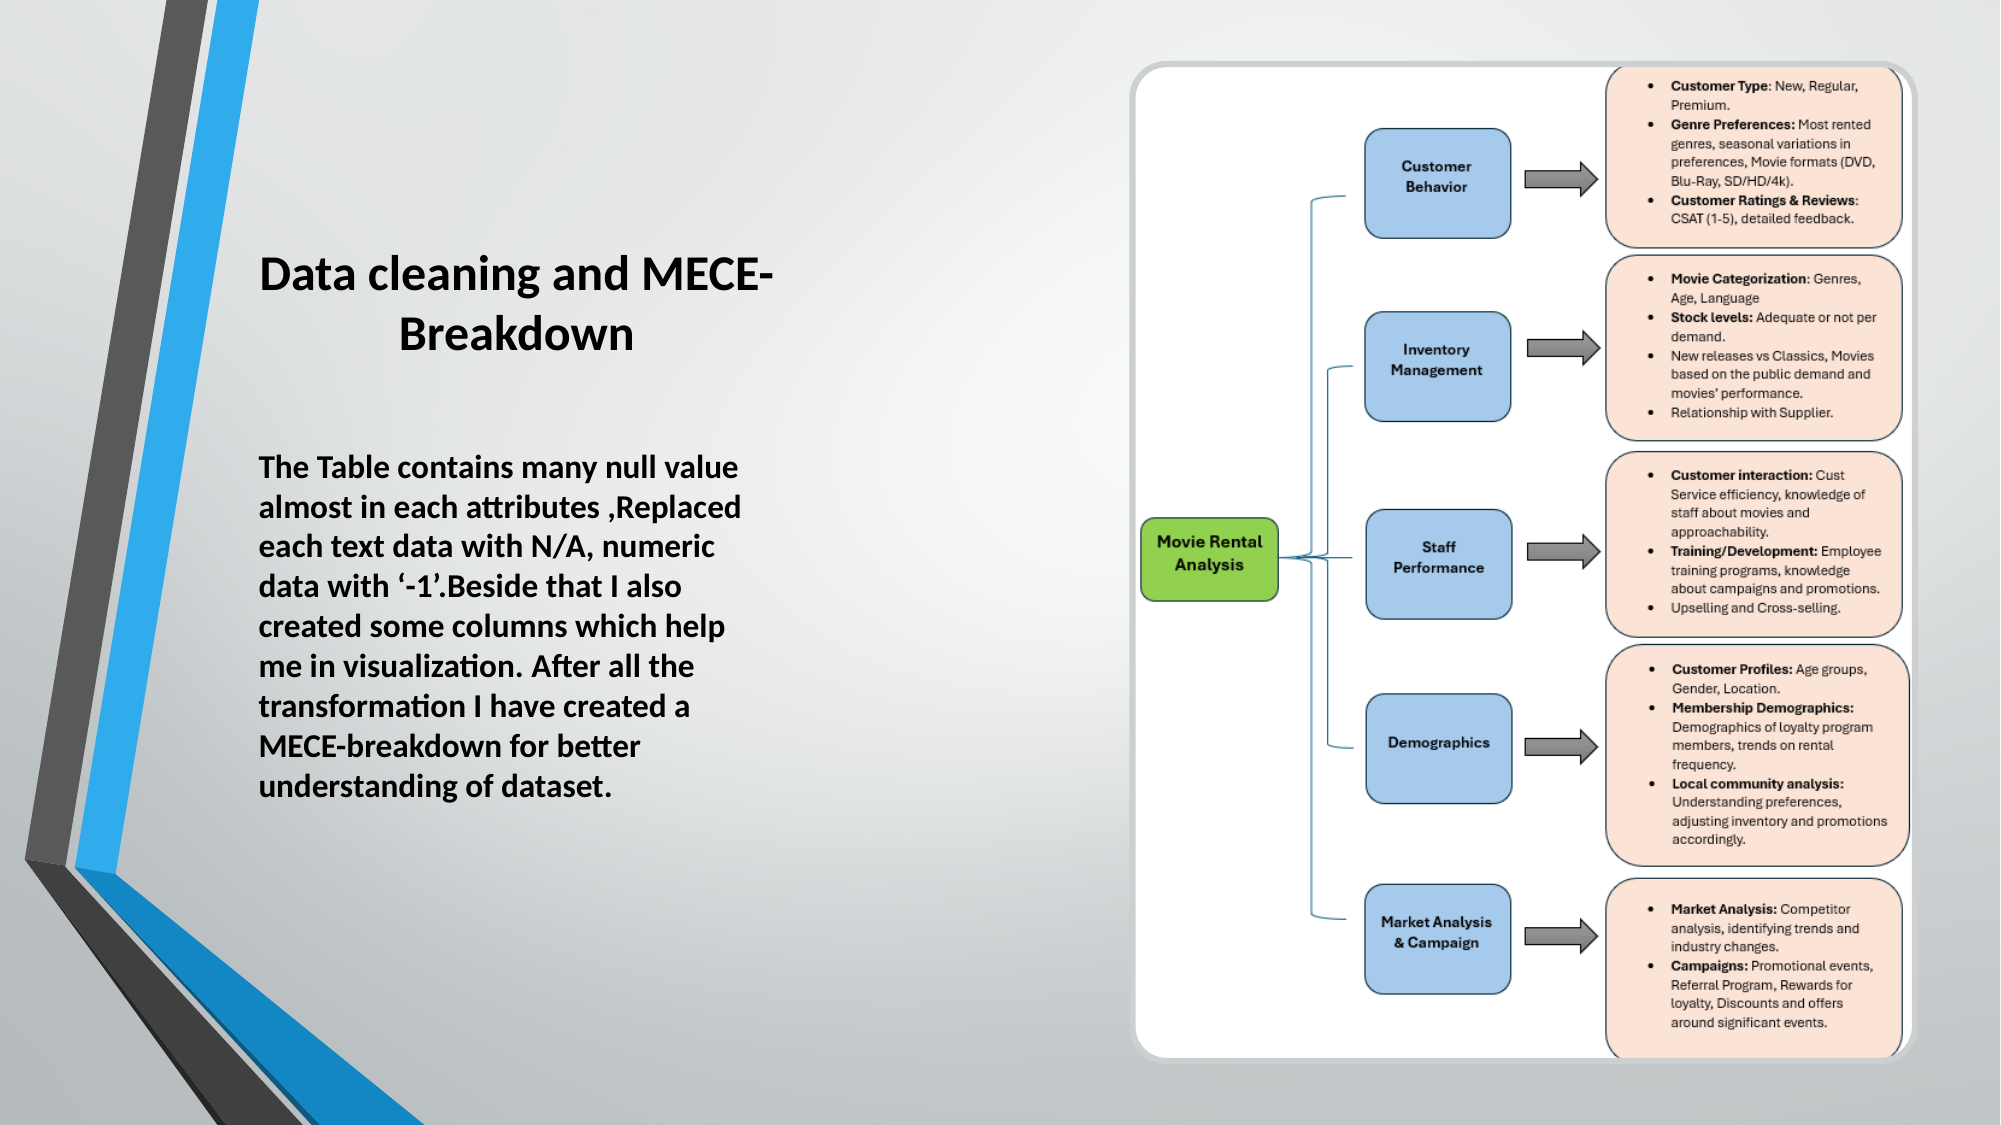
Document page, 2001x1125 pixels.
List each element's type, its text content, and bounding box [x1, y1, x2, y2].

title Data cleaning and MECE-Breakdown [243, 177, 791, 425]
list The Table contains many null value almost in each attributes ,Replaced each text data with N/A, numeric data with ‘-1’.Beside that I also created some columns which help me in visualization. After all the transformation I have created a MECE-breakdown for better understanding of dataset. [243, 437, 791, 950]
picture [1132, 63, 1916, 1062]
